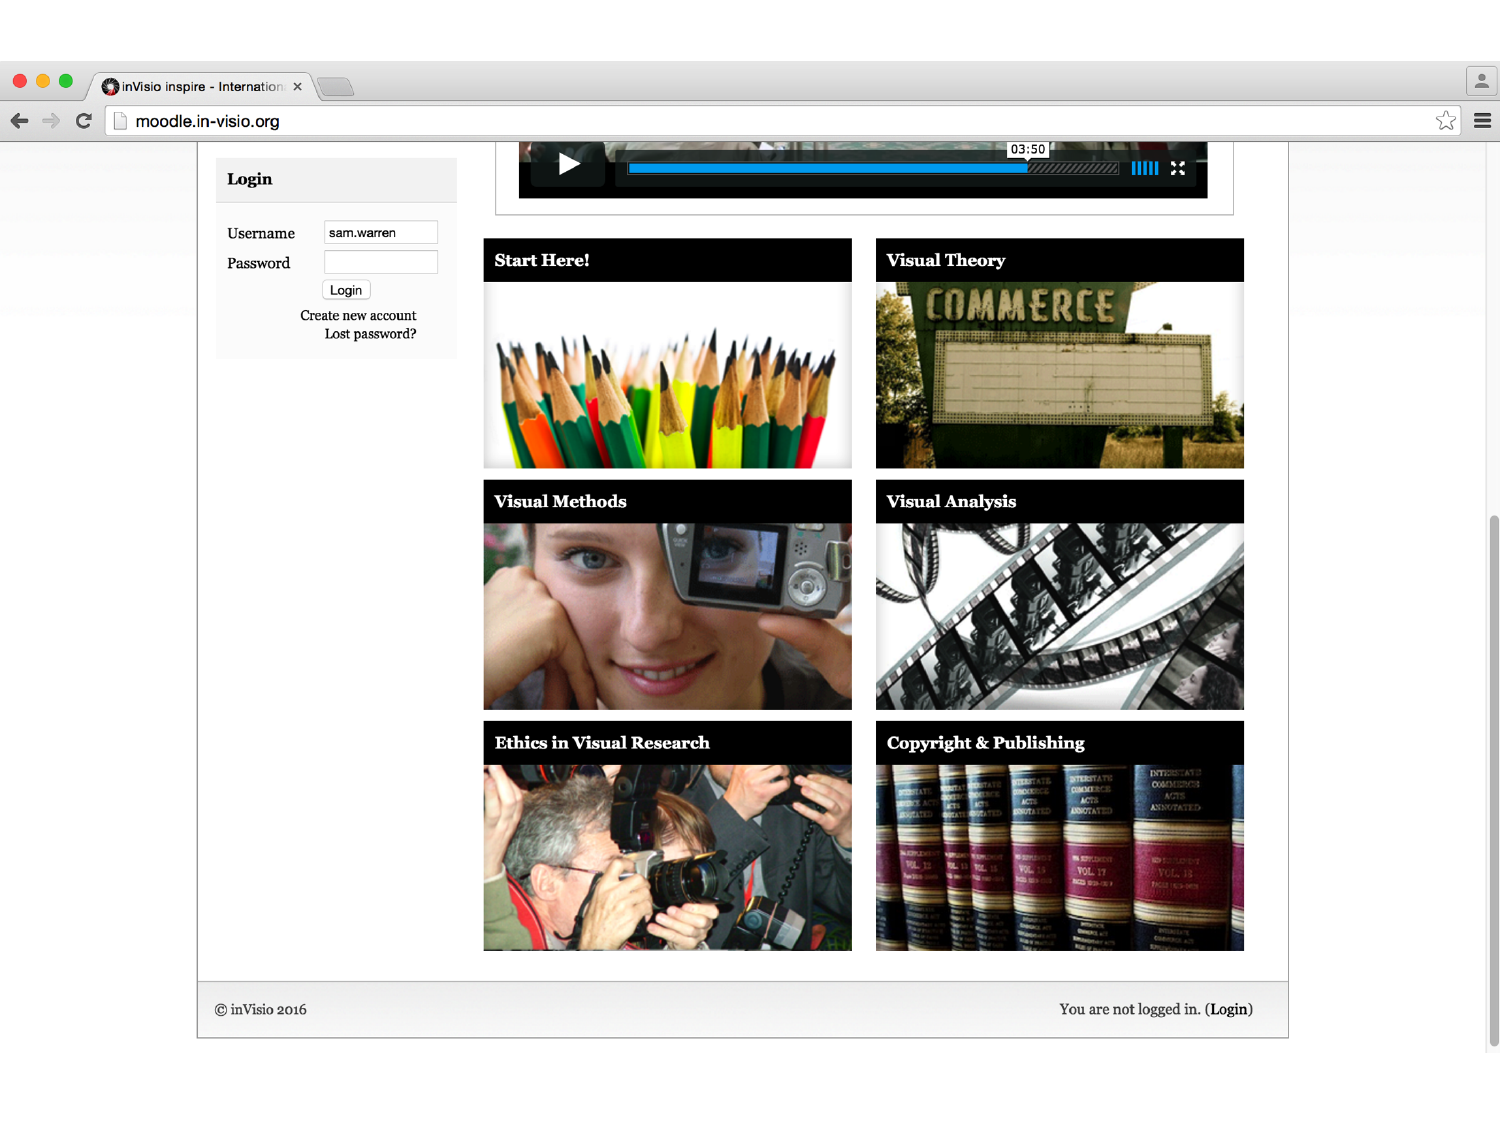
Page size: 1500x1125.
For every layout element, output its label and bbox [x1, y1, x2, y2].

picture [0, 61, 1500, 1053]
